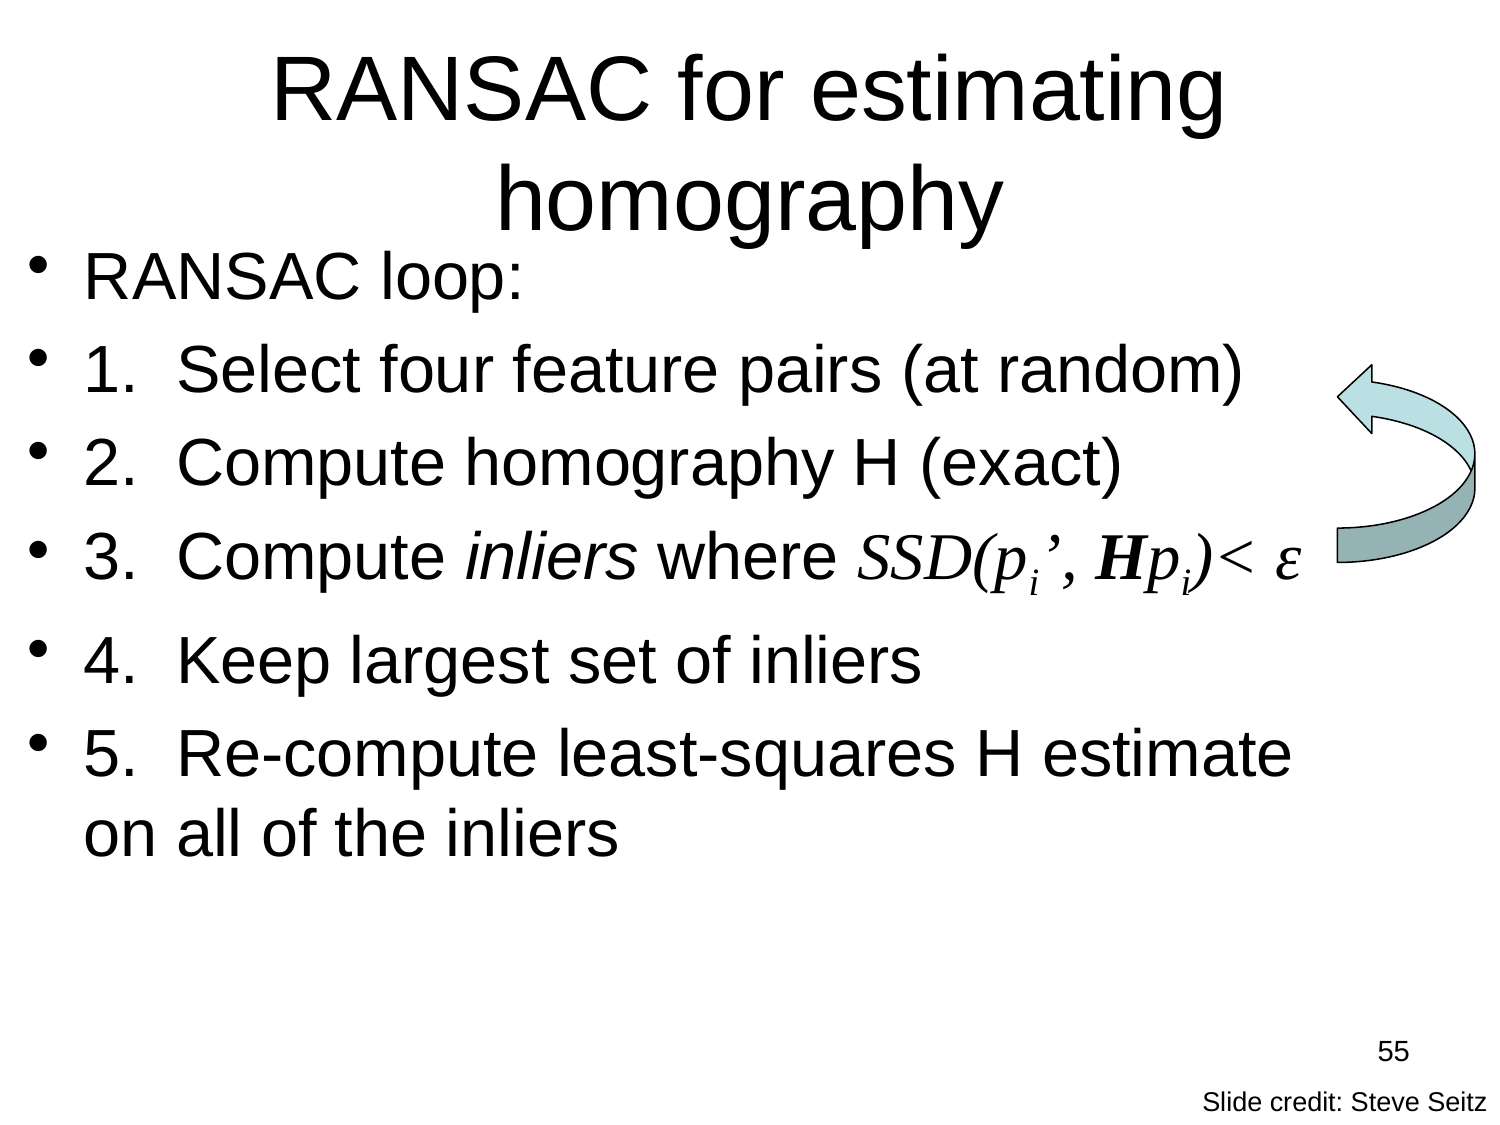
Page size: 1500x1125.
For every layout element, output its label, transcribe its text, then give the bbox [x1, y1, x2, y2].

text_box [1337, 364, 1475, 563]
list RANSAC loop: 1. Select four feature pairs (at random) 2. Compute homography H (exact) 3. Compute inliers where SSD(pi’, Hpi)< ε 4. Keep largest set of inliers 5. Re-compute least-squares H estimate on all of the inliers [12, 224, 1401, 1088]
slide_number 55 [1074, 1024, 1426, 1103]
title RANSAC for estimating homography [74, 44, 1426, 233]
text_box Slide credit: Steve Seitz [1187, 1076, 1500, 1125]
